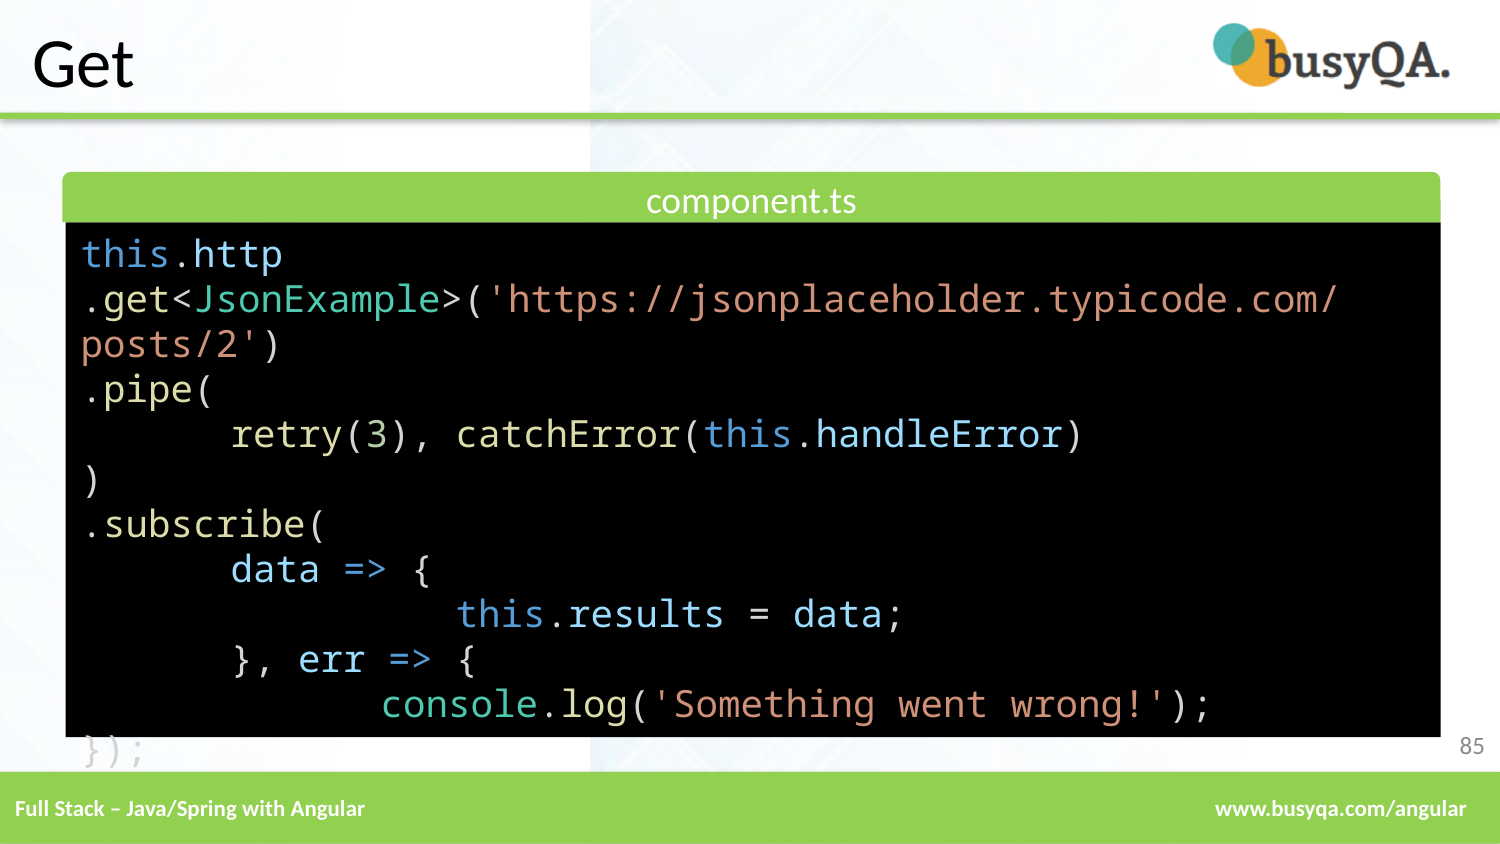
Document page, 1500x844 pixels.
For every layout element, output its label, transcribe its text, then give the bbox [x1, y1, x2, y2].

picture [0, 119, 1500, 771]
text_box this.http .get<JsonExample>('https://jsonplaceholder.typicode.com/posts/2') .pipe( retry(3), catchError(this.handleError) ) .subscribe( data => { this.results = data; }, err => { console.log('Something went wrong!'); }); [65, 223, 1441, 738]
picture [0, 0, 1500, 113]
text_box component.ts [62, 171, 1441, 223]
title Get [17, 8, 1368, 110]
